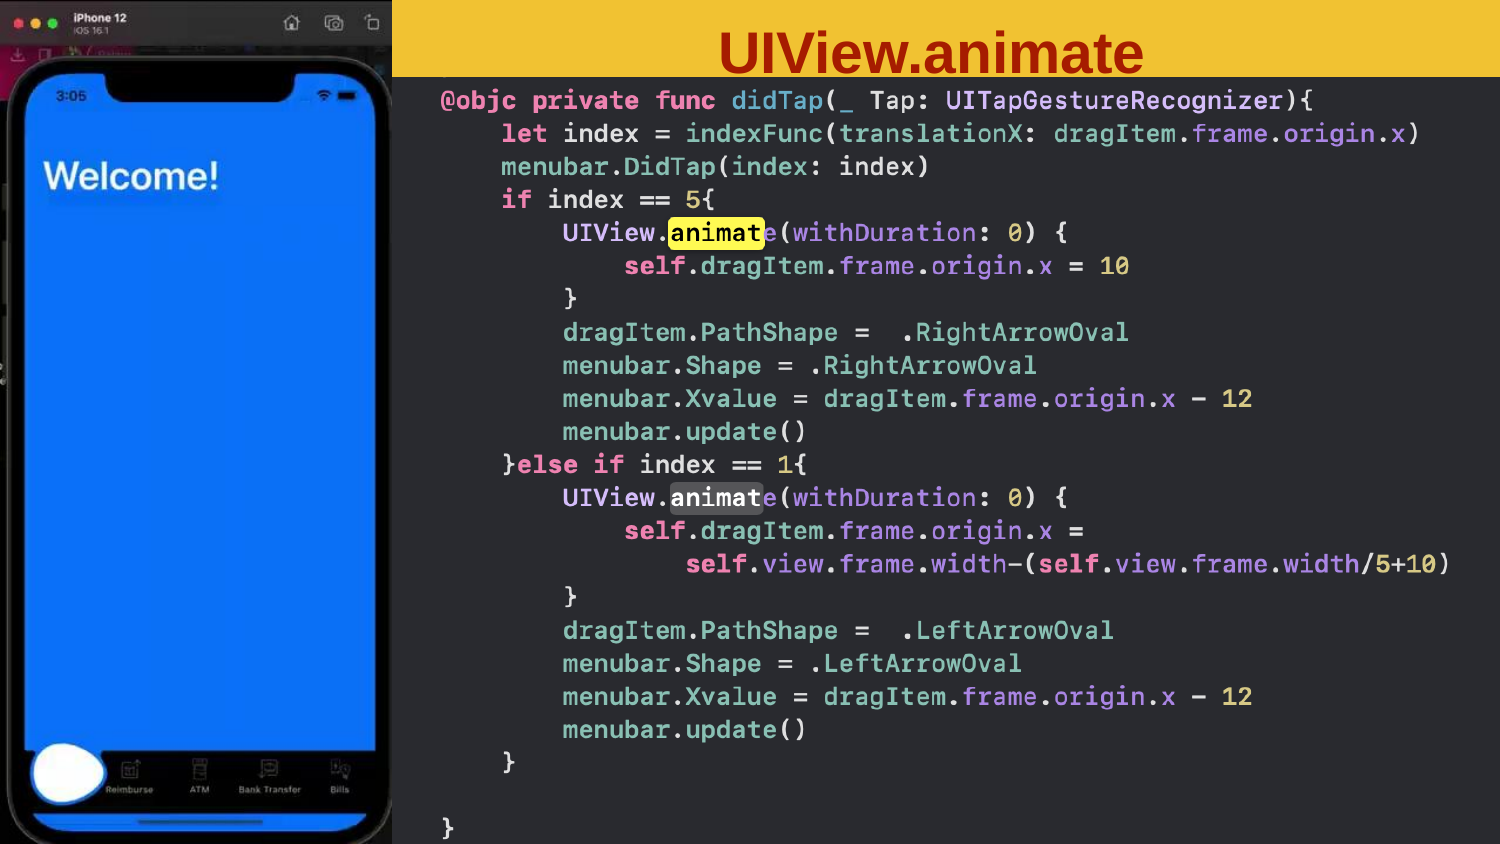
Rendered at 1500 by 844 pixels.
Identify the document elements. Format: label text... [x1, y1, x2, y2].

picture [0, 0, 1500, 844]
title UIView.animate [703, 0, 1298, 76]
